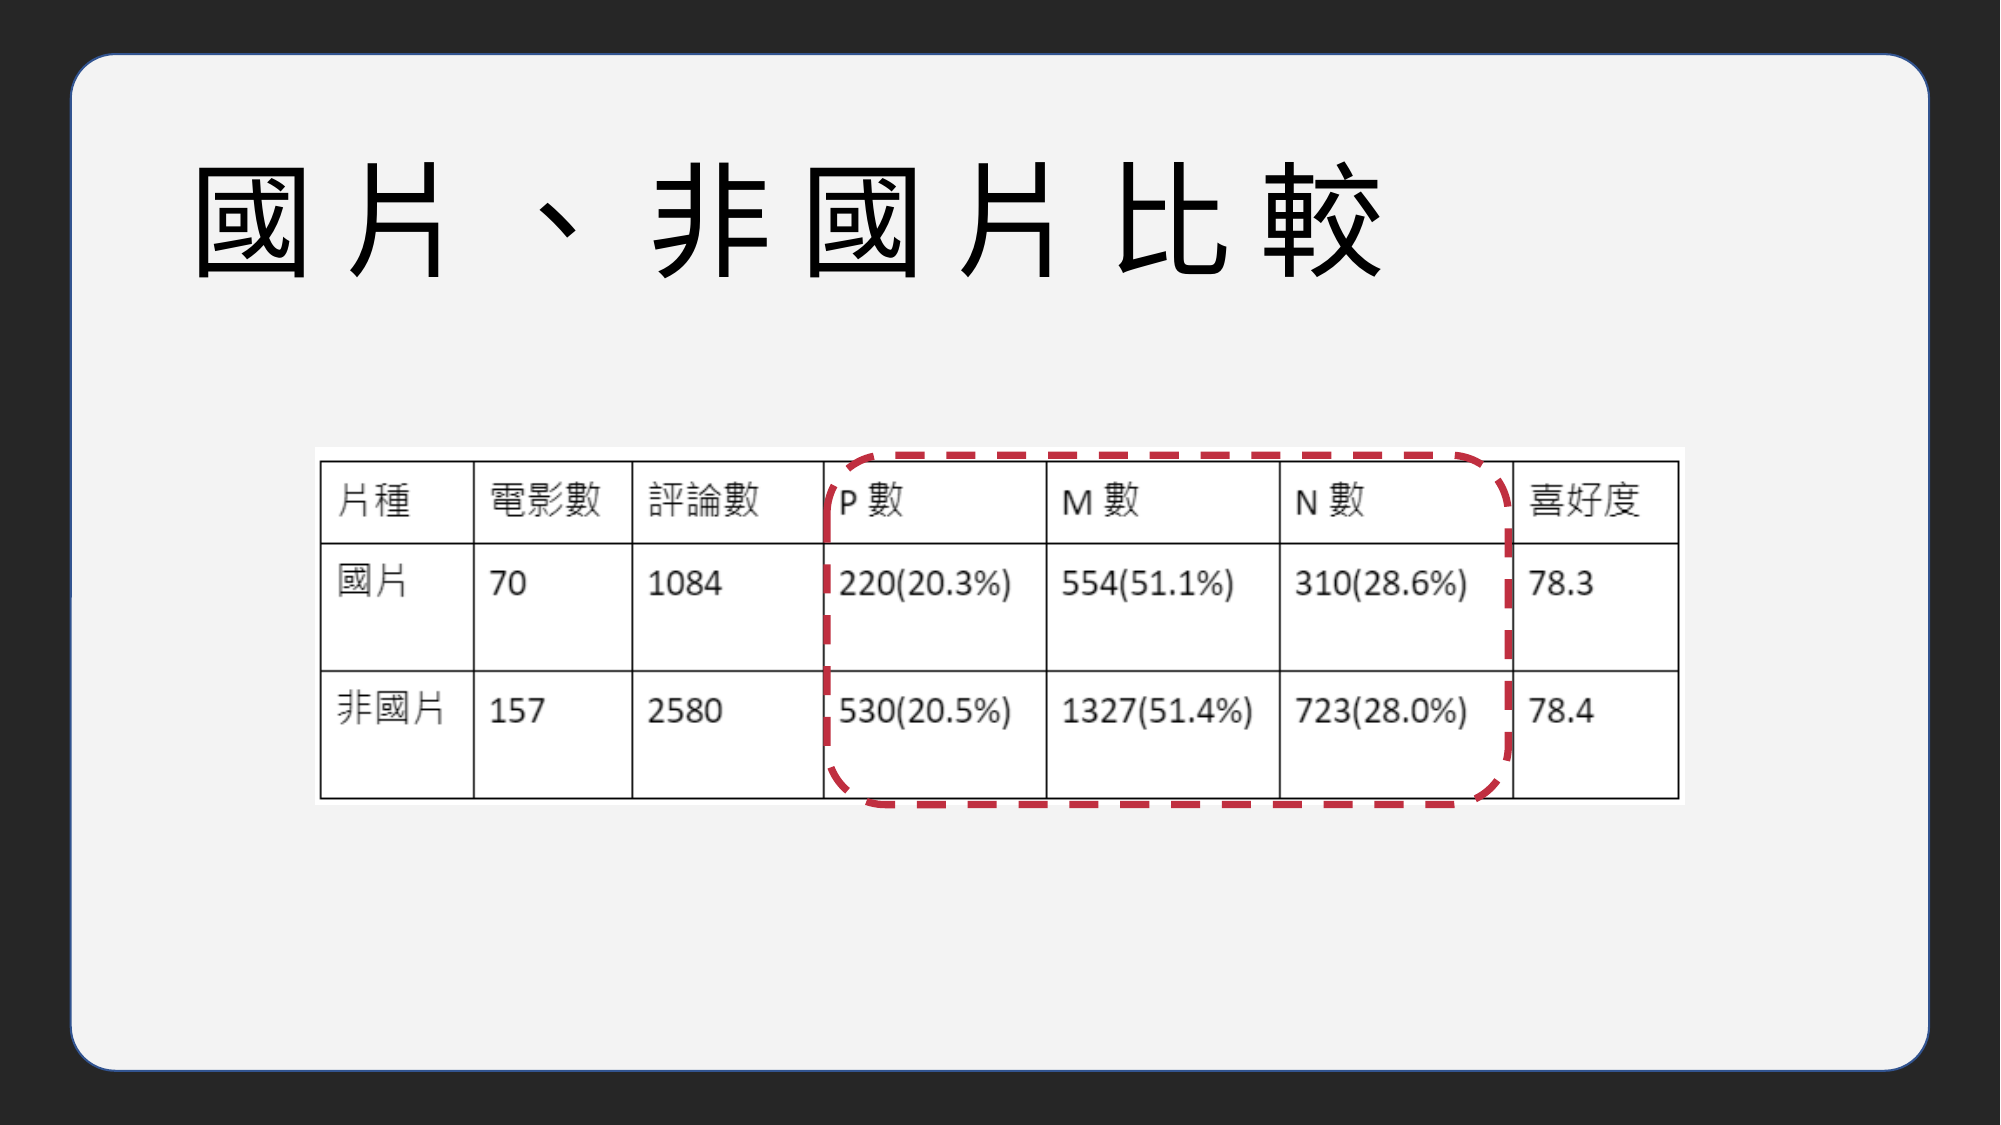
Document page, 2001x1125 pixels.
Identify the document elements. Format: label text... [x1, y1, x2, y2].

picture [315, 447, 1685, 805]
text_box [69, 53, 1931, 1072]
text_box 國 片 、 非 國 片 比 較 [174, 134, 1401, 300]
